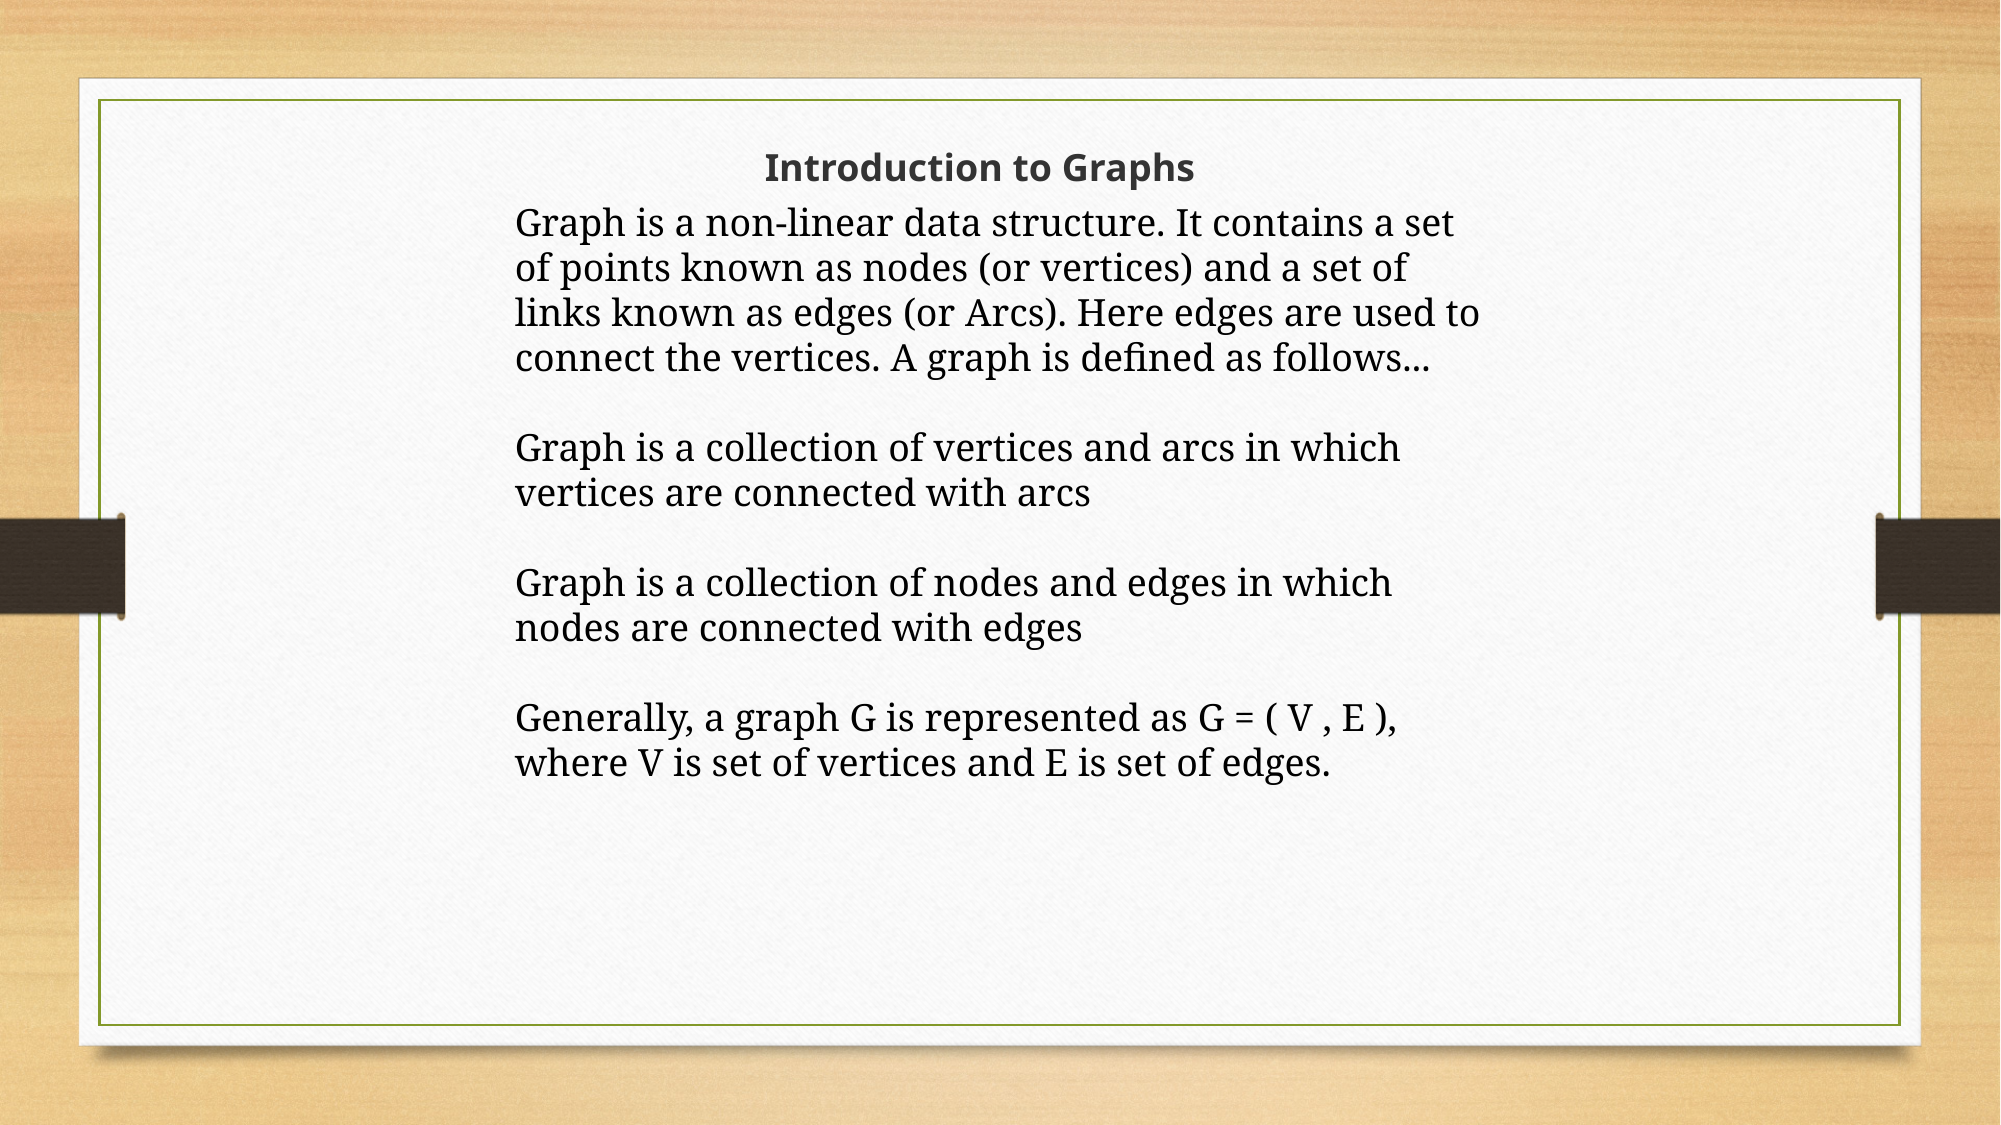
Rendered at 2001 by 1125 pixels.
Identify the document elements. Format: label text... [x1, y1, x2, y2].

text_box Graph is a non-linear data structure. It contains a set of points known as nodes (or vertices) and a set of links known as edges (or Arcs). Here edges are used to connect the vertices. A graph is defined as follows... Graph is a collection of vertices and arcs in which vertices are connected with arcs Graph is a collection of nodes and edges in which nodes are connected with edges Generally, a graph G is represented as G = ( V , E ), where V is set of vertices and E is set of edges. [500, 191, 1500, 792]
picture [0, 0, 2001, 1125]
text_box Introduction to Graphs [750, 136, 1211, 191]
